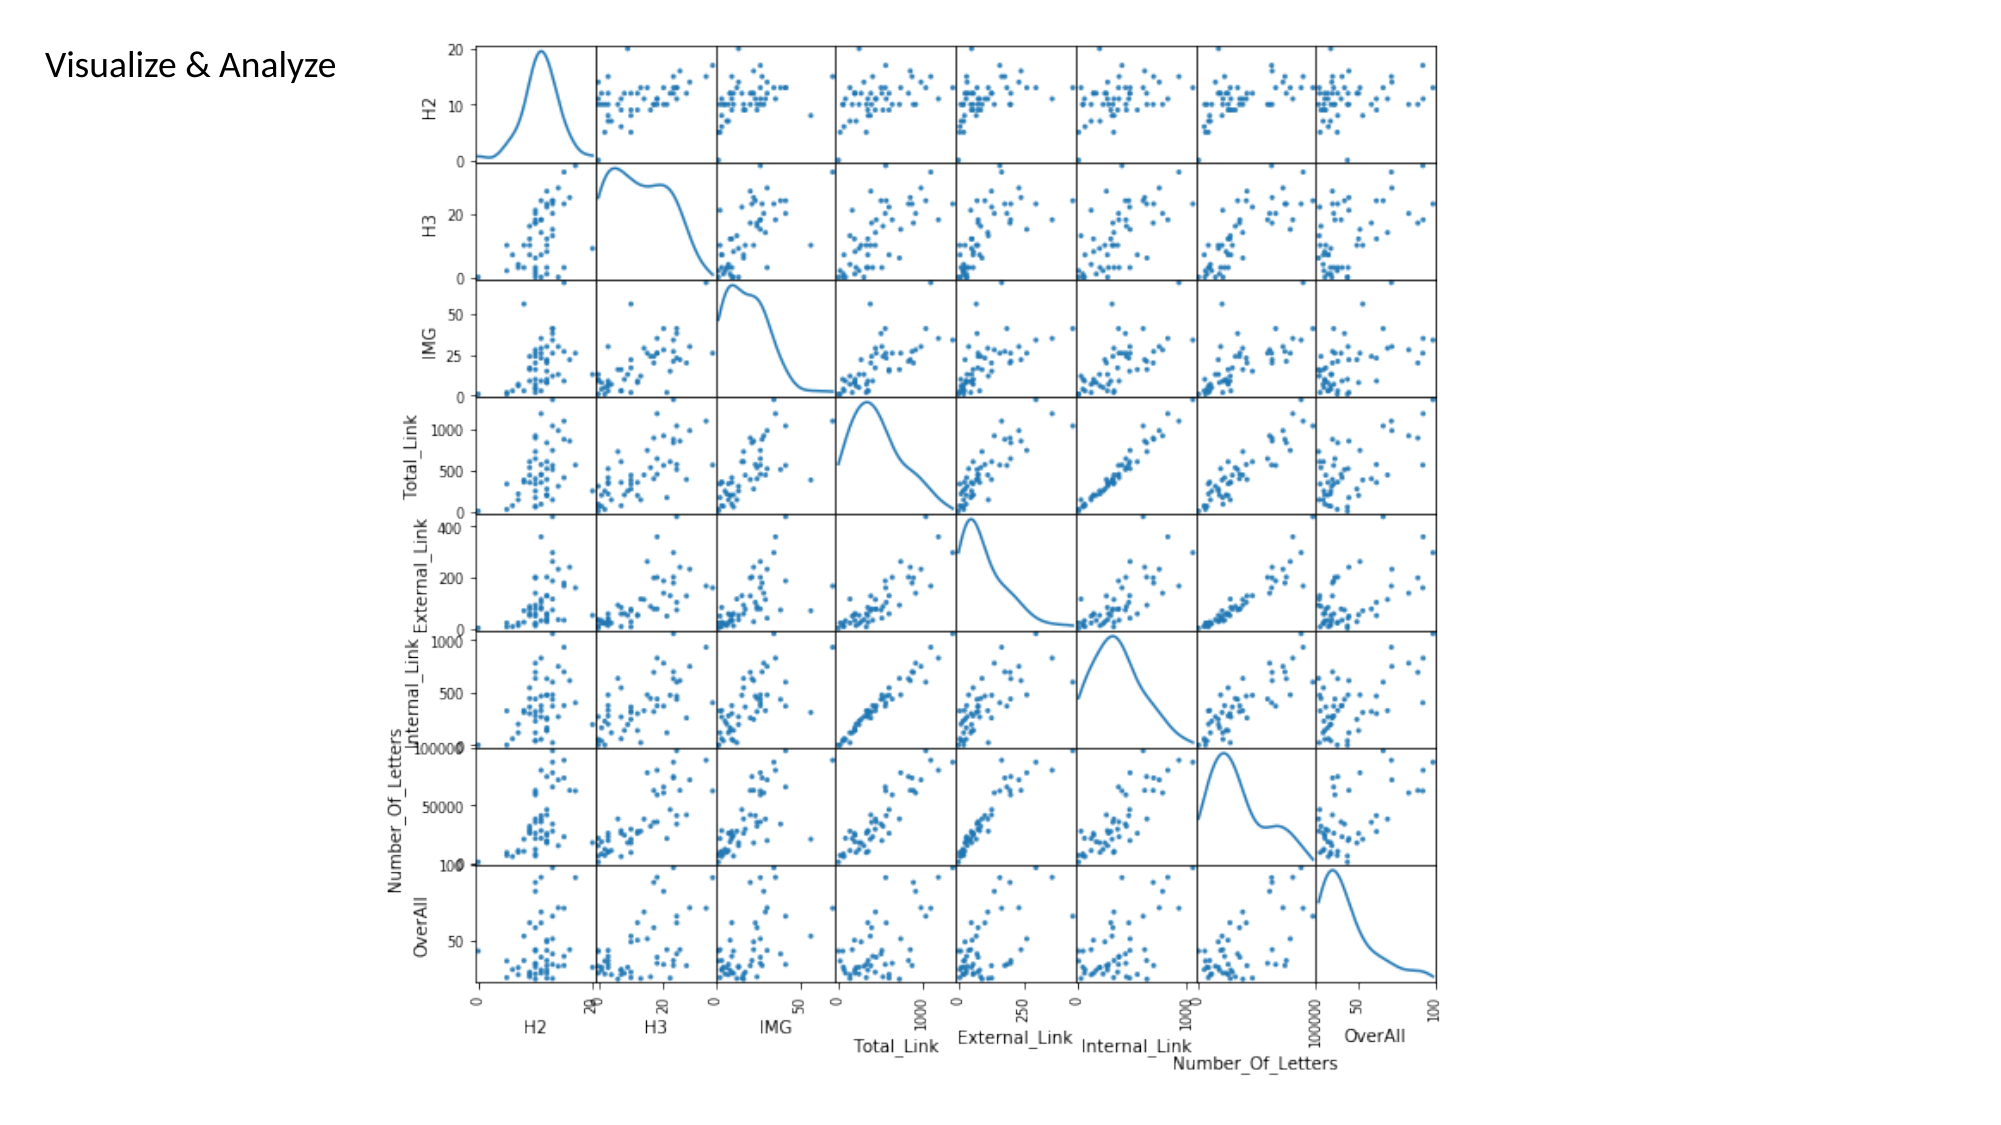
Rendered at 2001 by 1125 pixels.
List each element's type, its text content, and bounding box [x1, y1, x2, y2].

picture [374, 32, 1455, 1084]
text_box Visualize & Analyze [30, 32, 353, 93]
